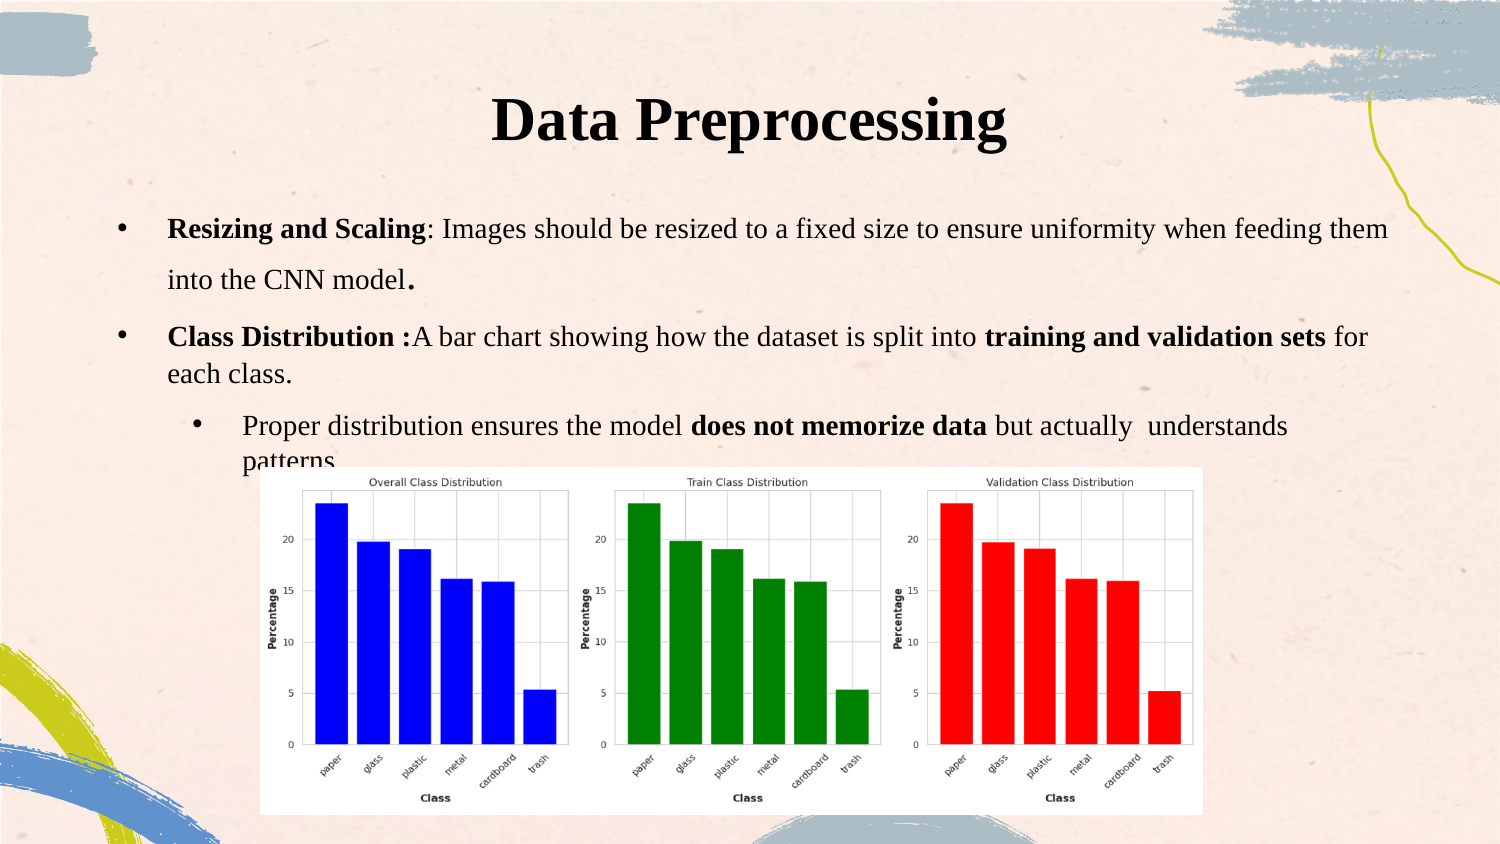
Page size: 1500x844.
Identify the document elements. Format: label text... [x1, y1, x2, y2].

picture [0, 467, 1203, 844]
text_box [1368, 114, 1500, 286]
picture [0, 629, 215, 735]
subtitle Resizing and Scaling: Images should be resized to a fixed size to ensure uniformity when feeding them into the CNN model. Class Distribution :A bar chart showing how the dataset is split into training and validation sets for each class. Proper distribution ensures the model does not memorize data but actually understands patterns. [77, 192, 1407, 444]
picture [0, 11, 99, 77]
picture [1201, 0, 1500, 106]
title Data Preprocessing [115, 41, 1384, 169]
